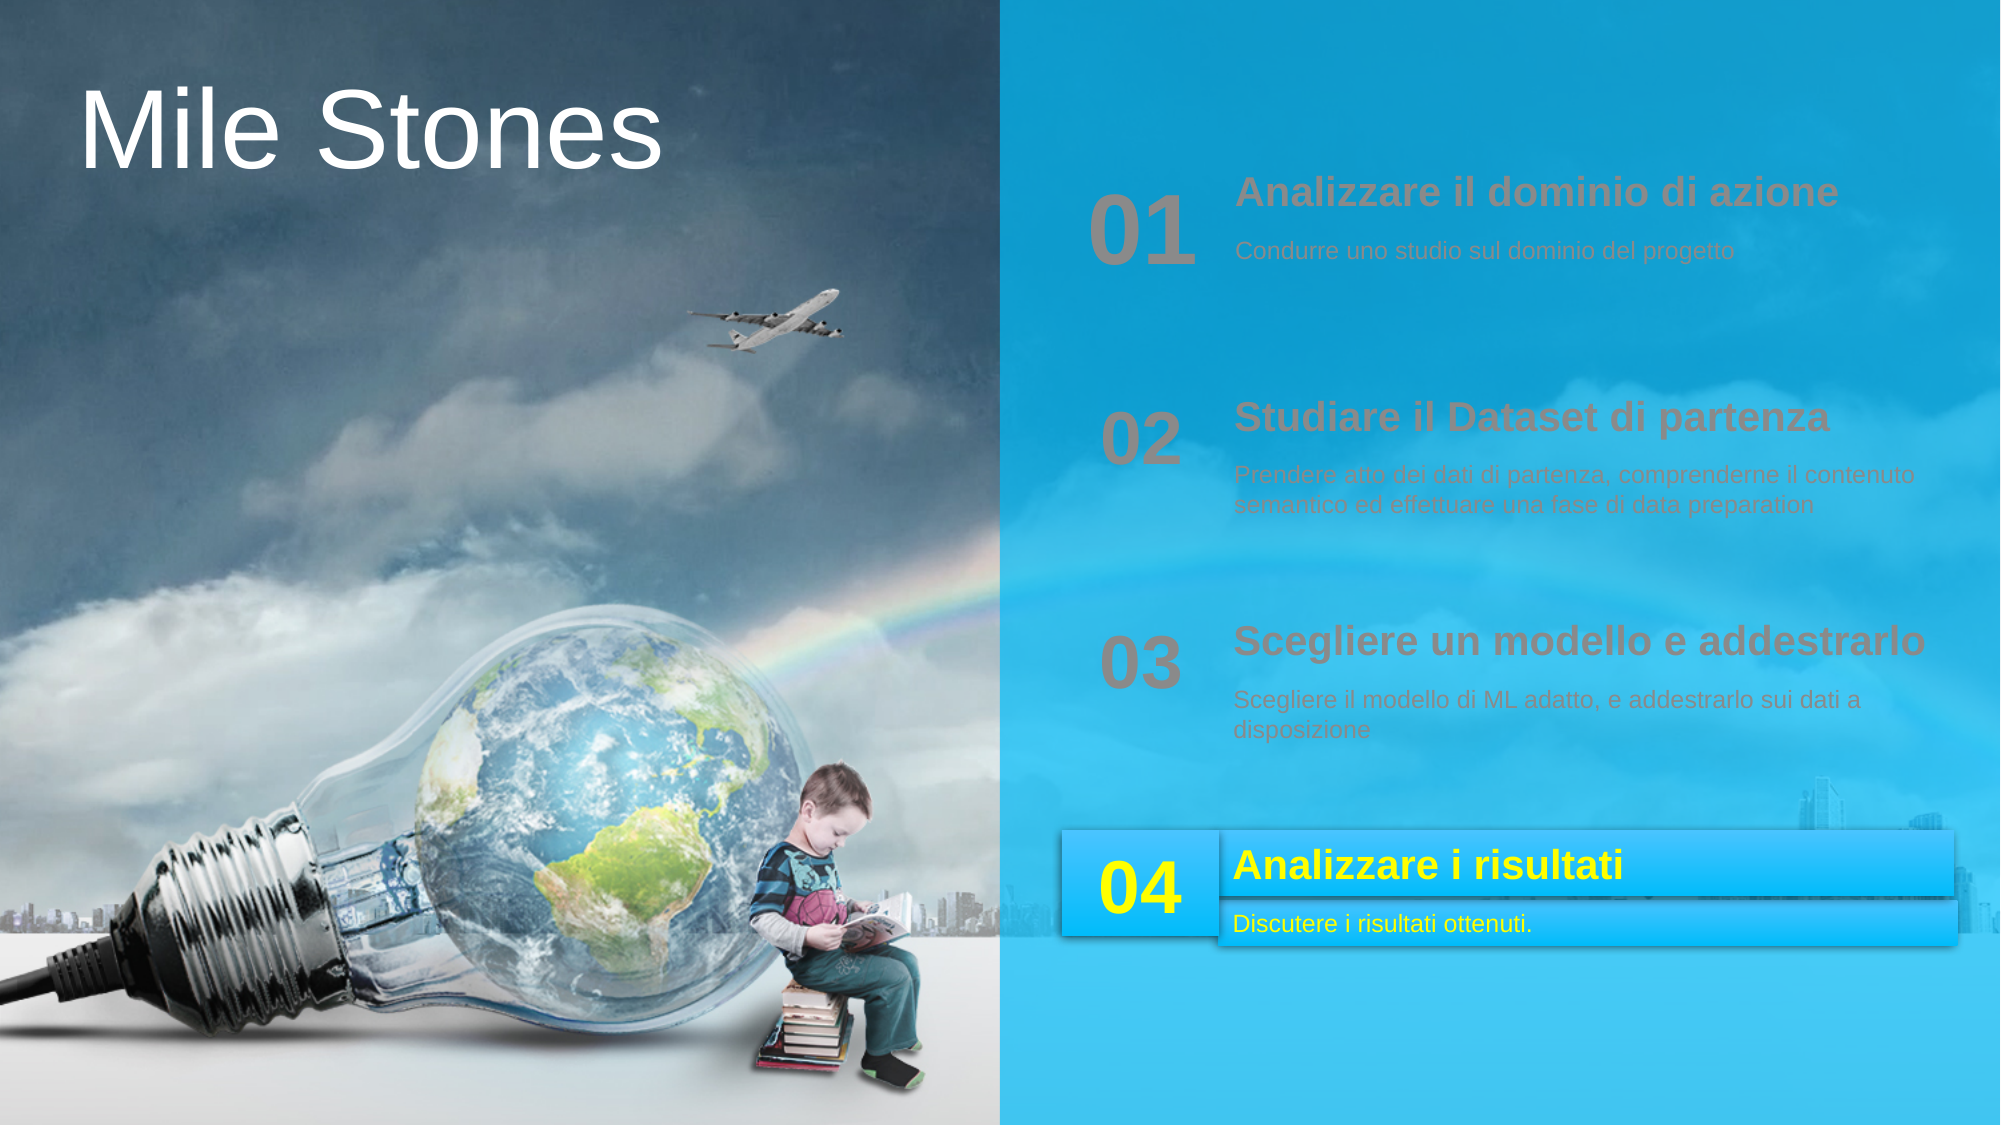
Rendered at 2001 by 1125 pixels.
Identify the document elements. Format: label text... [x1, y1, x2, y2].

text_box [1061, 830, 1958, 947]
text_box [1064, 157, 1960, 294]
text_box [1063, 381, 1959, 528]
text_box [999, 0, 2000, 1125]
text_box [1062, 606, 1958, 752]
text_box Mile Stones [62, 48, 997, 199]
picture [0, 0, 999, 1125]
